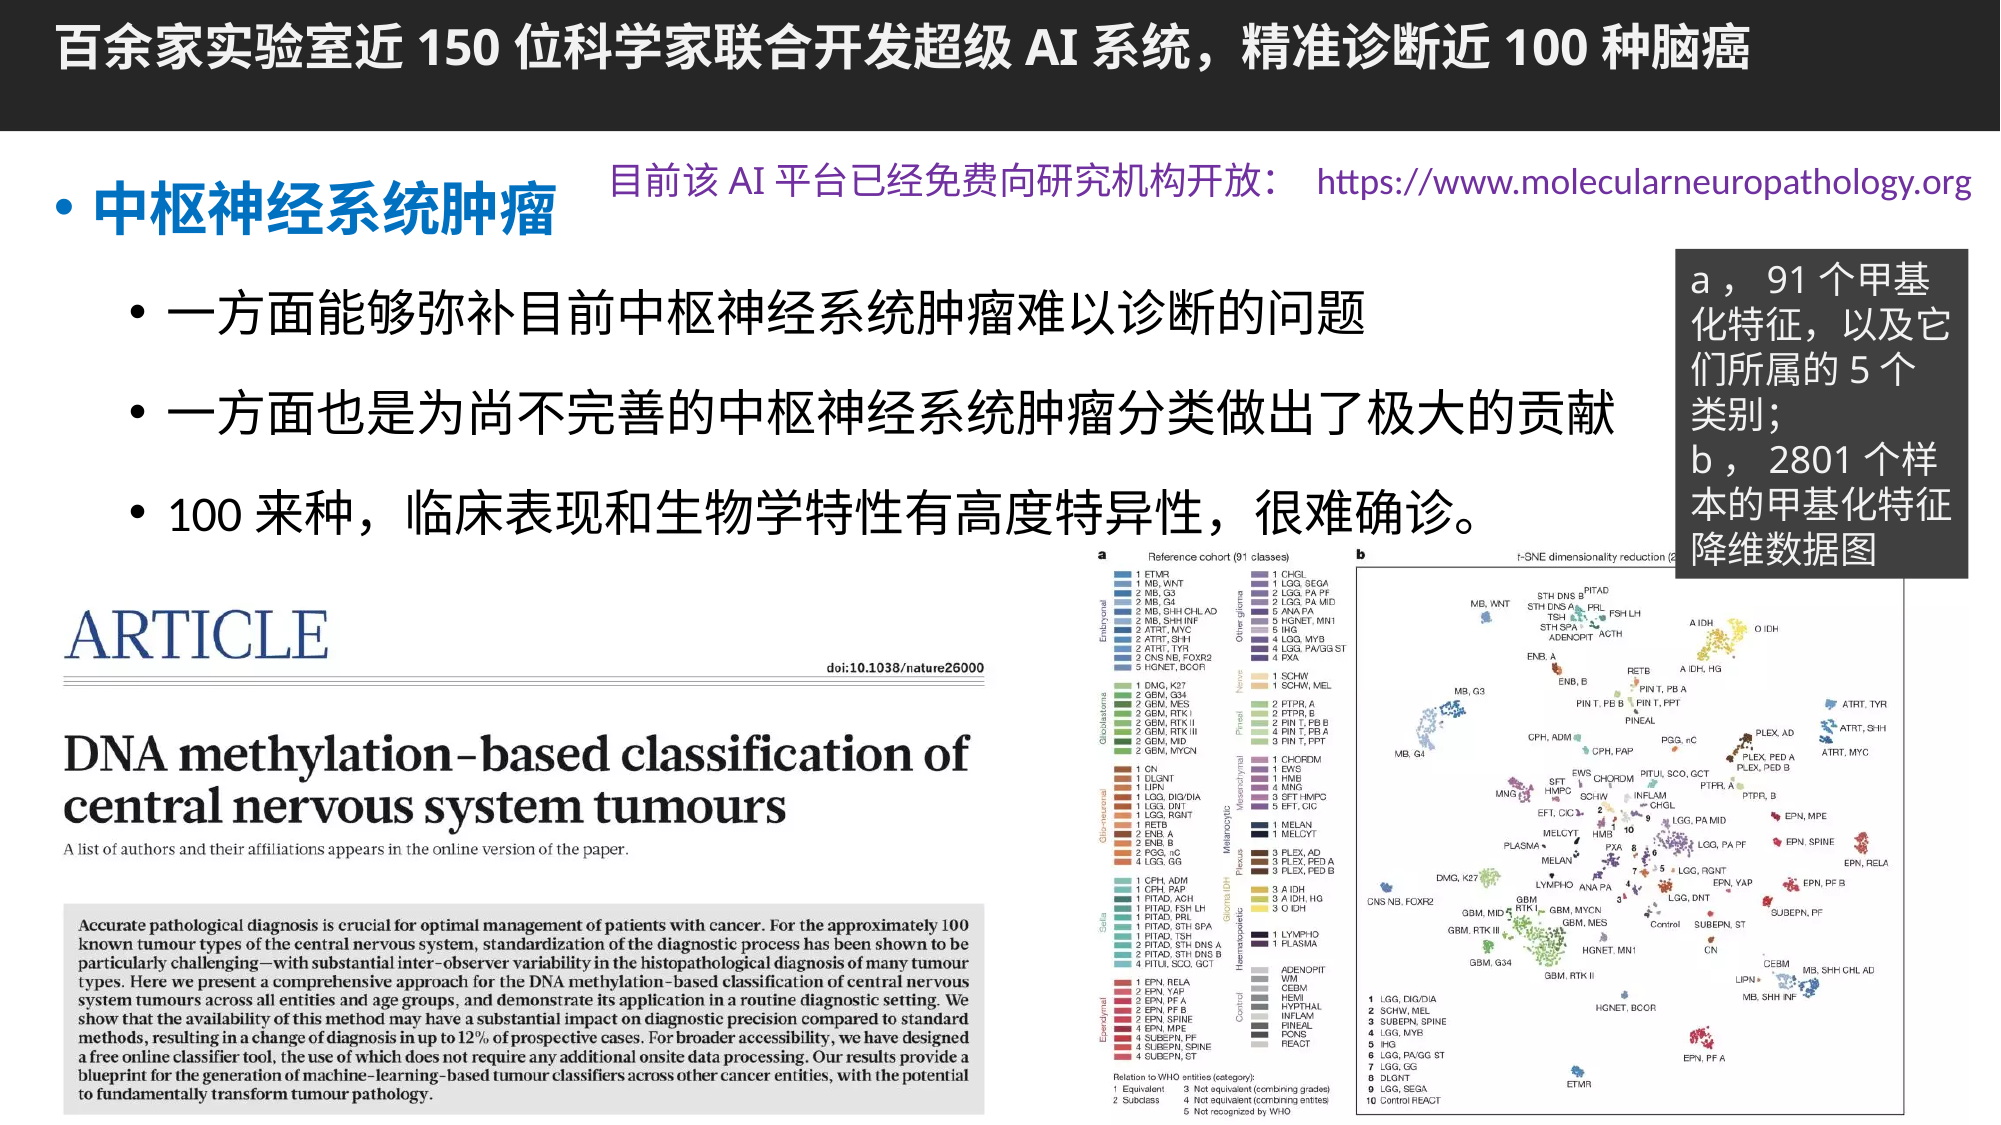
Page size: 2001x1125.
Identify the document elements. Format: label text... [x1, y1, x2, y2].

text_box a，91个甲基化特征，以及它们所属的5个类别； b，2801个样本的甲基化特征降维数据图 [1675, 248, 1969, 536]
picture [1027, 536, 1969, 1125]
list 中枢神经系统肿瘤 一方面能够弥补目前中枢神经系统肿瘤难以诊断的问题 一方面也是为尚不完善的中枢神经系统肿瘤分类做出了极大的贡献 100来种，临床表现和生物学特性有高度特异性，很难确诊。 [39, 146, 1969, 1067]
picture [39, 574, 1004, 1123]
text_box 目前该AI平台已经免费向研究机构开放： https://www.molecularneuropathology.org [591, 149, 1988, 210]
title 百余家实验室近150位科学家联合开发超级AI系统，精准诊断近100种脑癌 [39, 15, 1969, 116]
